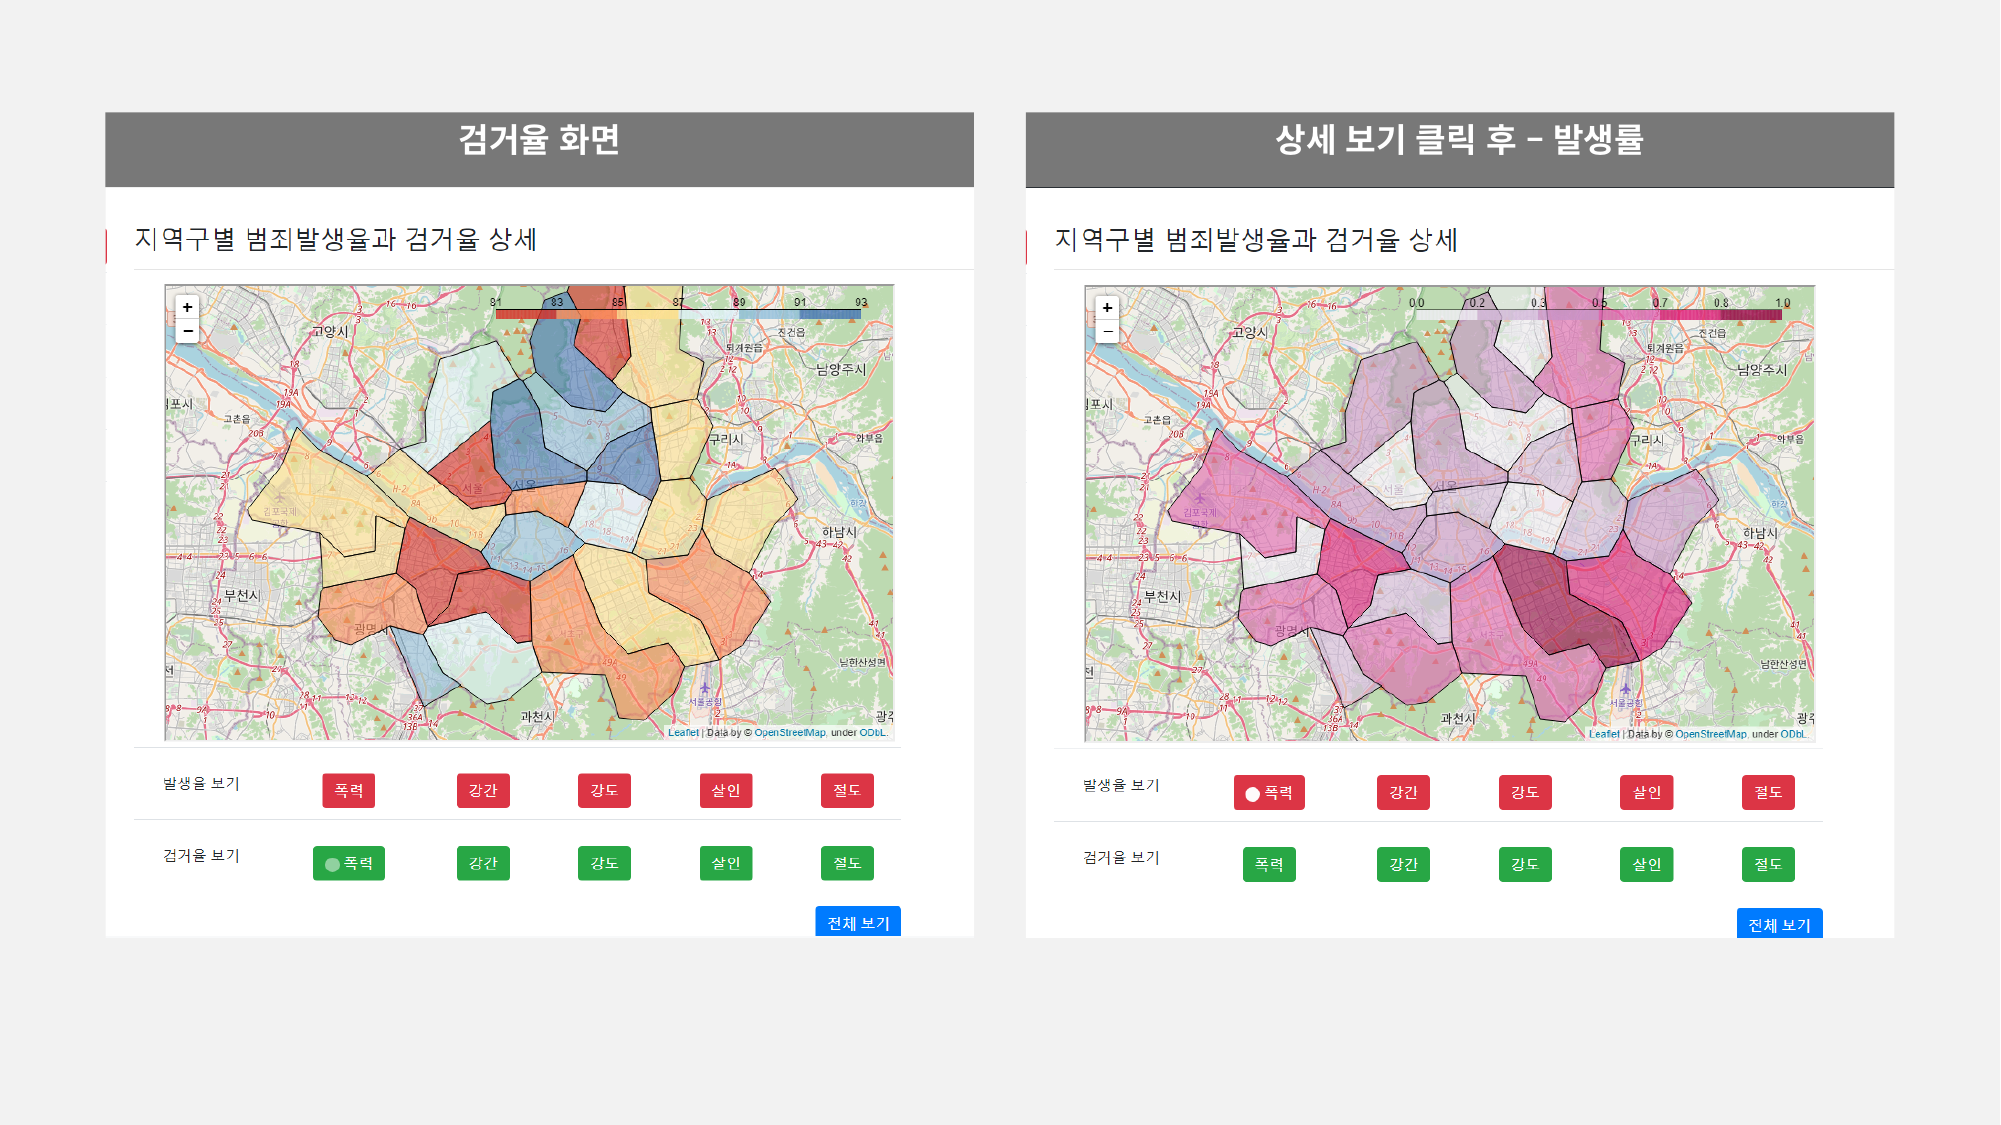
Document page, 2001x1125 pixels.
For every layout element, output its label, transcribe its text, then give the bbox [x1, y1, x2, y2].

text_box 상세 보기 클릭 후 – 발생률 [1025, 112, 1895, 187]
picture [1025, 187, 1895, 938]
picture [105, 187, 975, 938]
text_box 검거율 화면 [105, 112, 974, 187]
